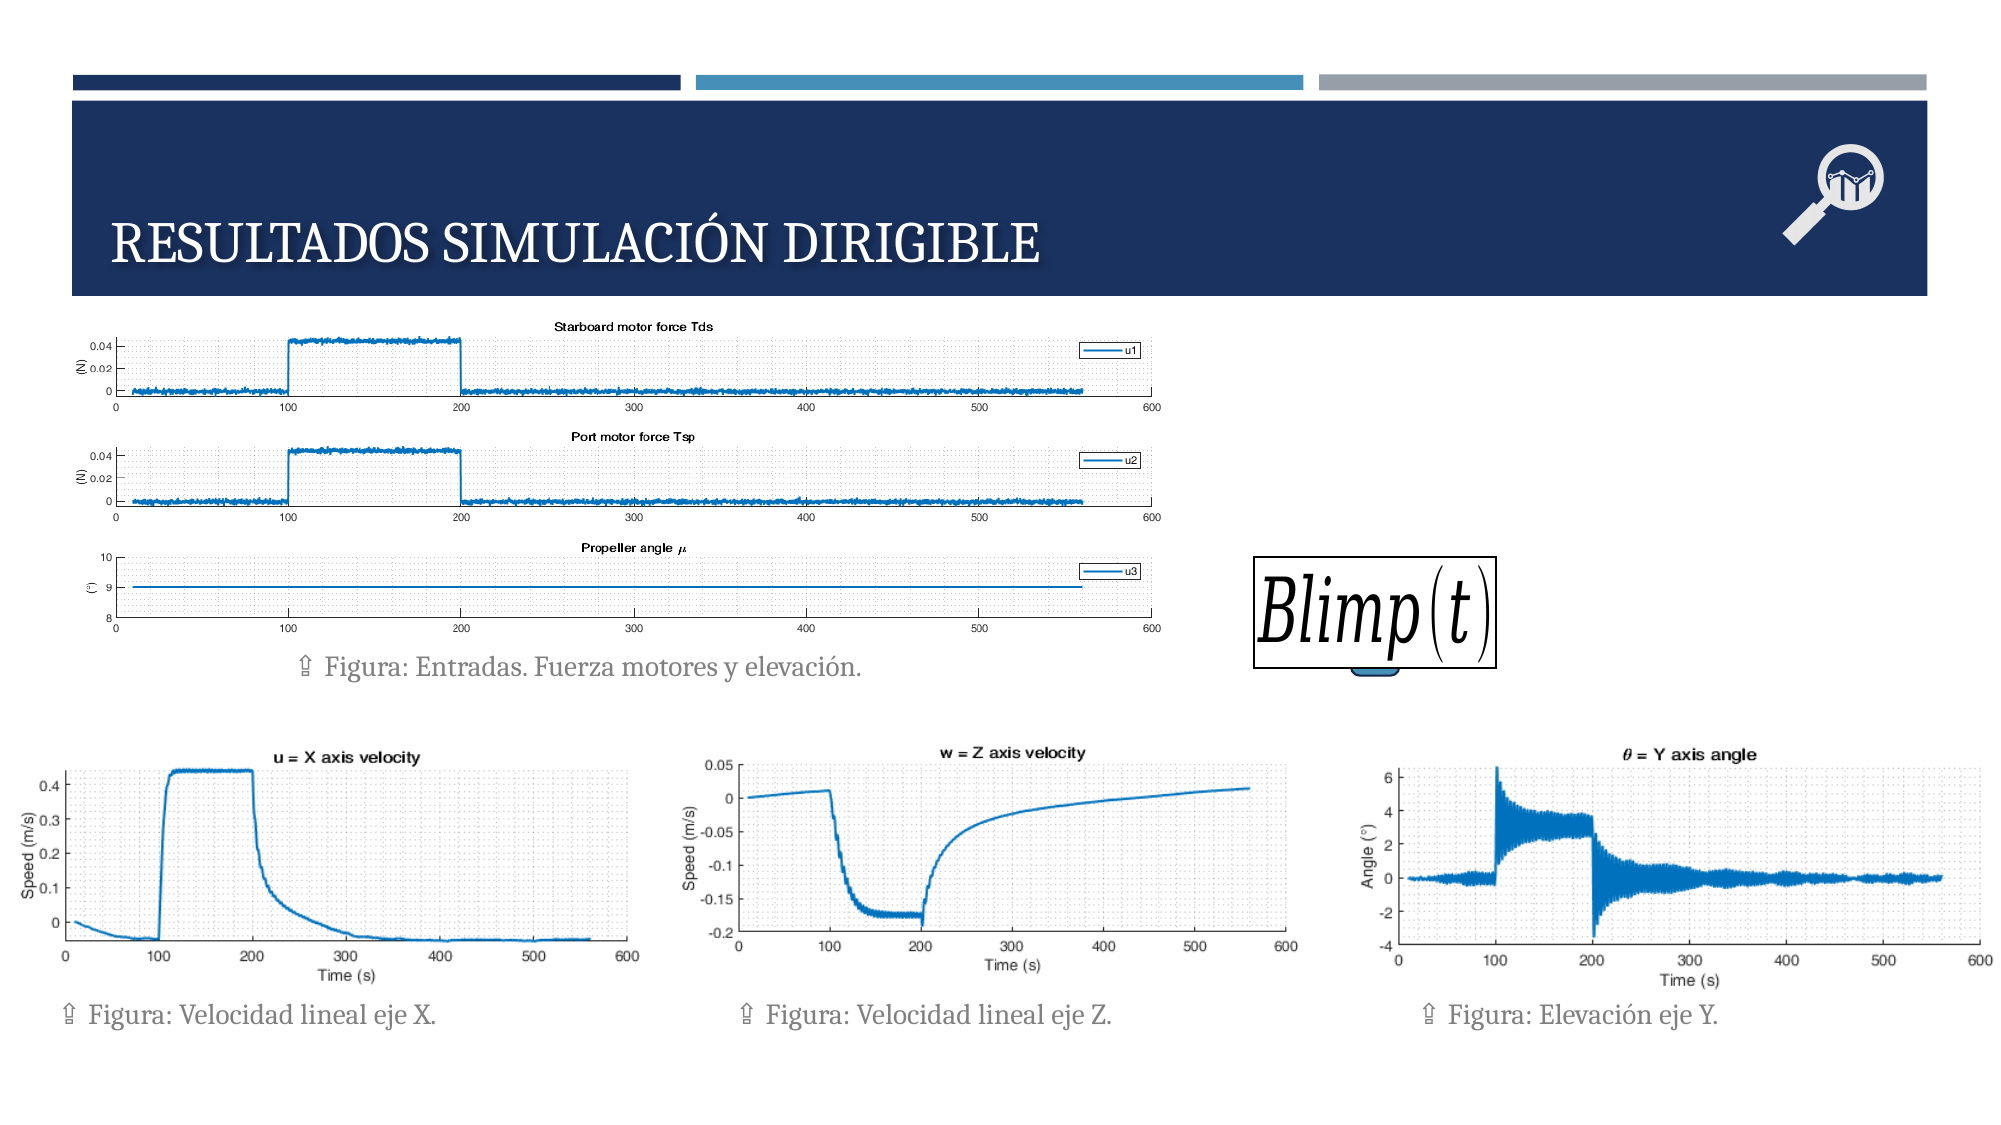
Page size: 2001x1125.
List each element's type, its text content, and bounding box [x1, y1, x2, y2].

title Resultados Simulación dirigible [95, 115, 1905, 282]
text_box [675, 742, 1325, 1039]
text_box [0, 742, 650, 1039]
text_box ⇪ Figura: Entradas. Fuerza motores y elevación. [278, 639, 964, 690]
picture [1776, 139, 1890, 258]
picture [74, 318, 1168, 638]
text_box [1350, 742, 2000, 1039]
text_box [1254, 557, 1496, 676]
